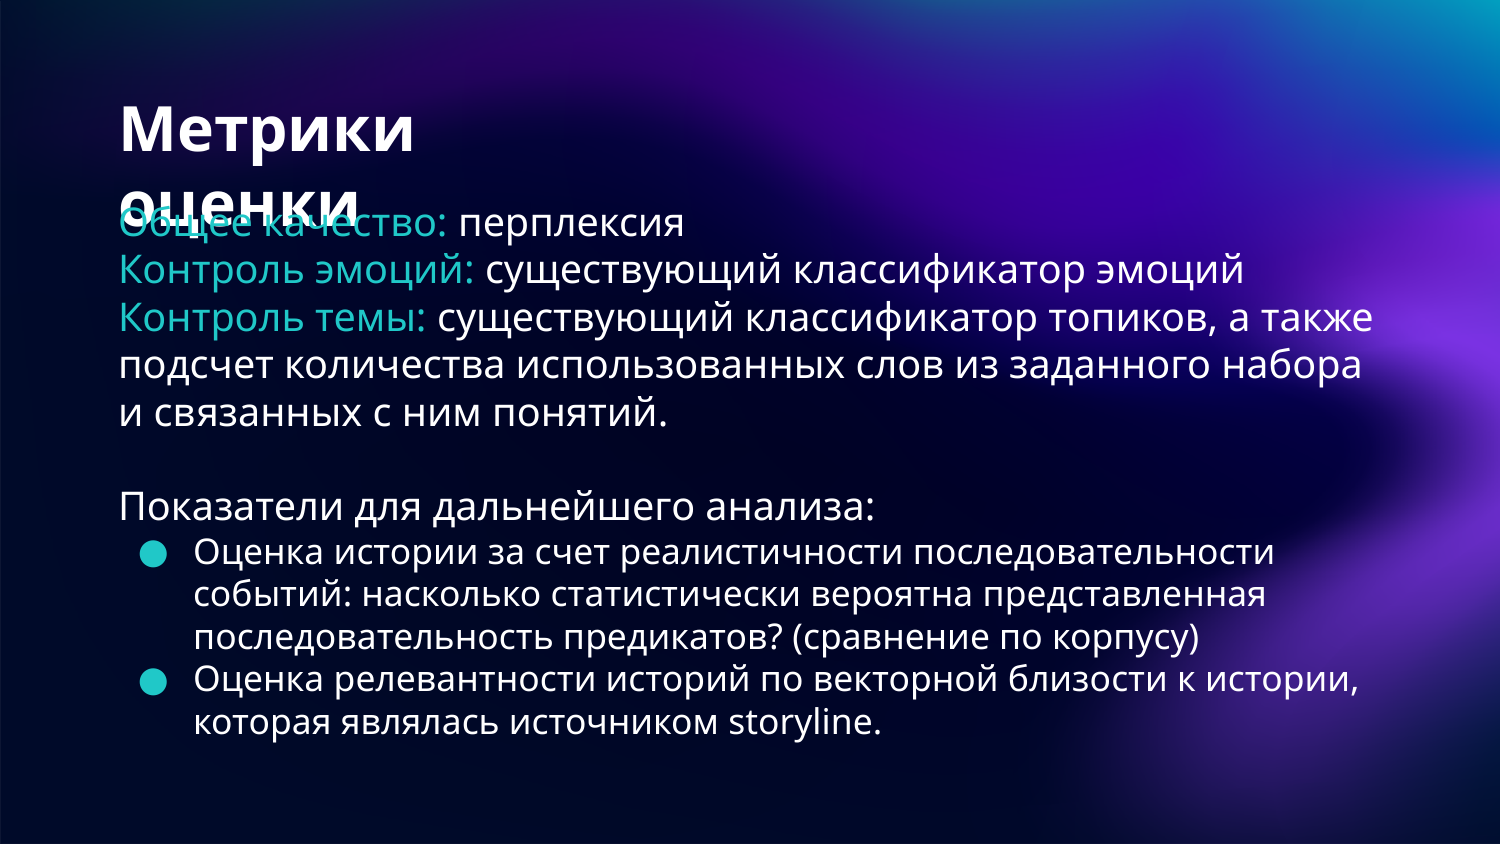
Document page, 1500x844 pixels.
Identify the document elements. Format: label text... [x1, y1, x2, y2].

title Общее качество: перплексия Контроль эмоций: существующий классификатор эмоций Контроль темы: существующий классификатор топиков, а также подсчет количества использованных слов из заданного набора и связанных с ним понятий. Показатели для дальнейшего анализа: Оценка истории за счет реалистичности последовательности событий: насколько статистически вероятна представленная последовательность предикатов? (сравнение по корпусу) Оценка релевантности историй по векторной близости к истории, которая являлась источником storyline. [118, 196, 1382, 756]
picture [0, 0, 1500, 844]
title Метрики оценки [118, 88, 674, 167]
